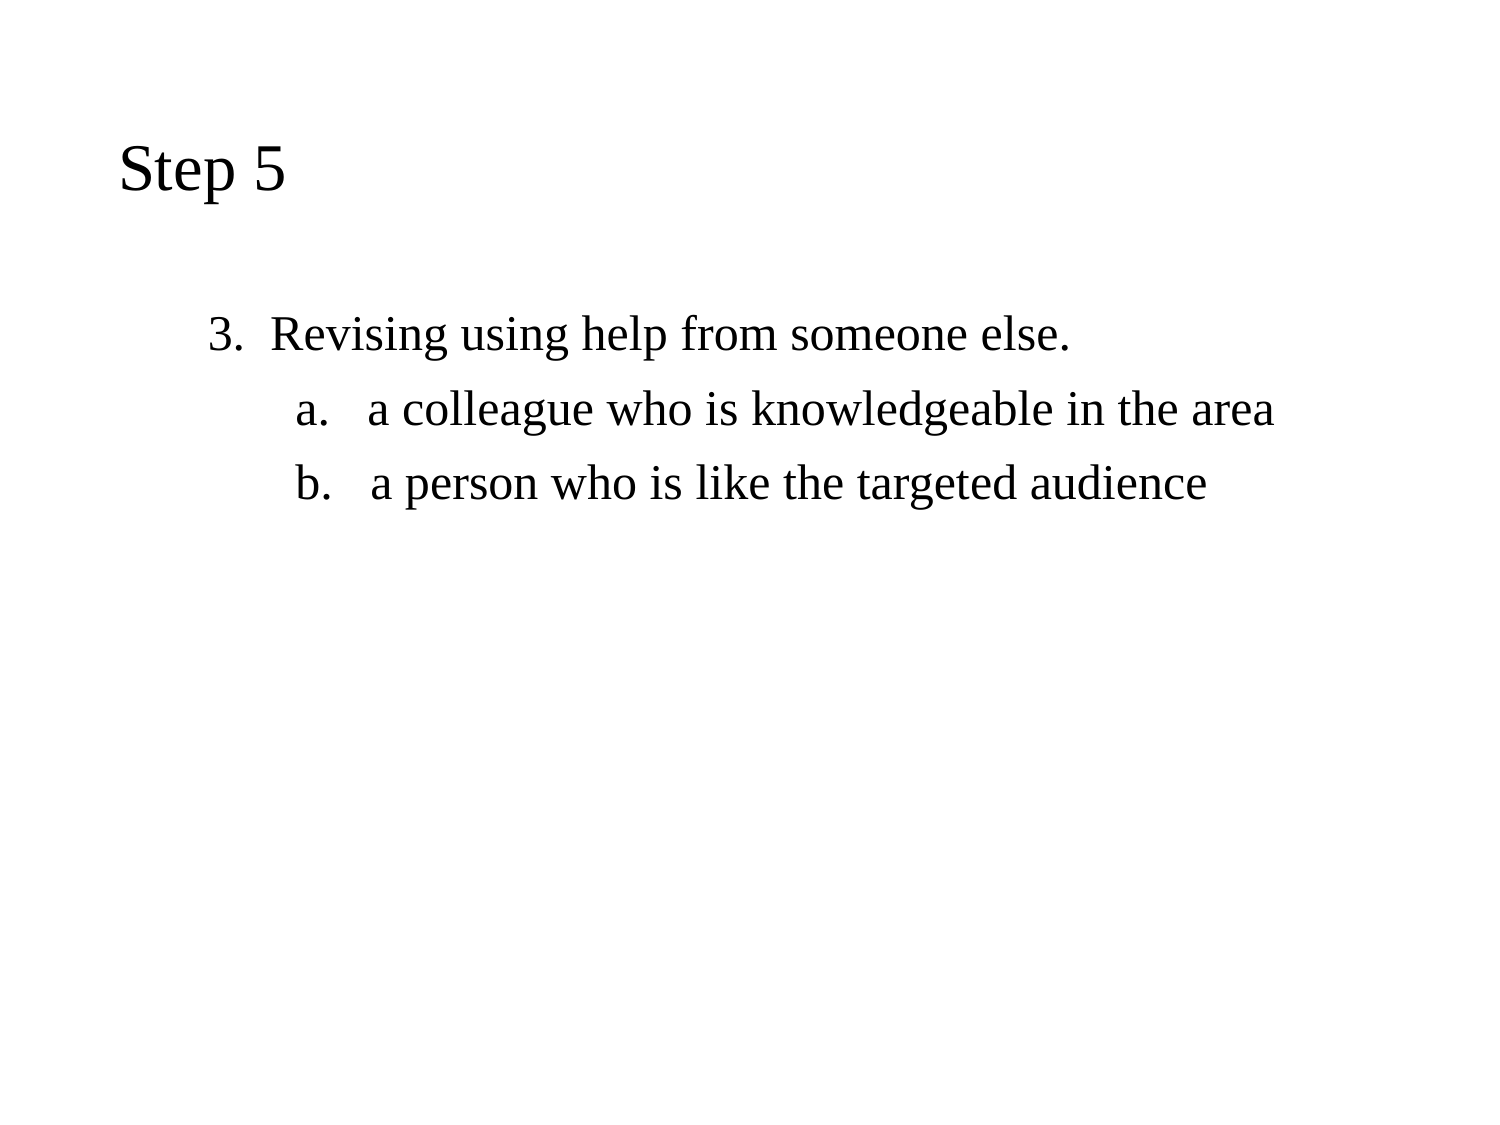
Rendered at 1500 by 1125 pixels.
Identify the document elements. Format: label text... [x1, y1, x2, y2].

title Step 5 [103, 59, 1397, 278]
list 3. Revising using help from someone else. a. a colleague who is knowledgeable in the area b. a person who is like the targeted audience [192, 299, 1334, 1014]
